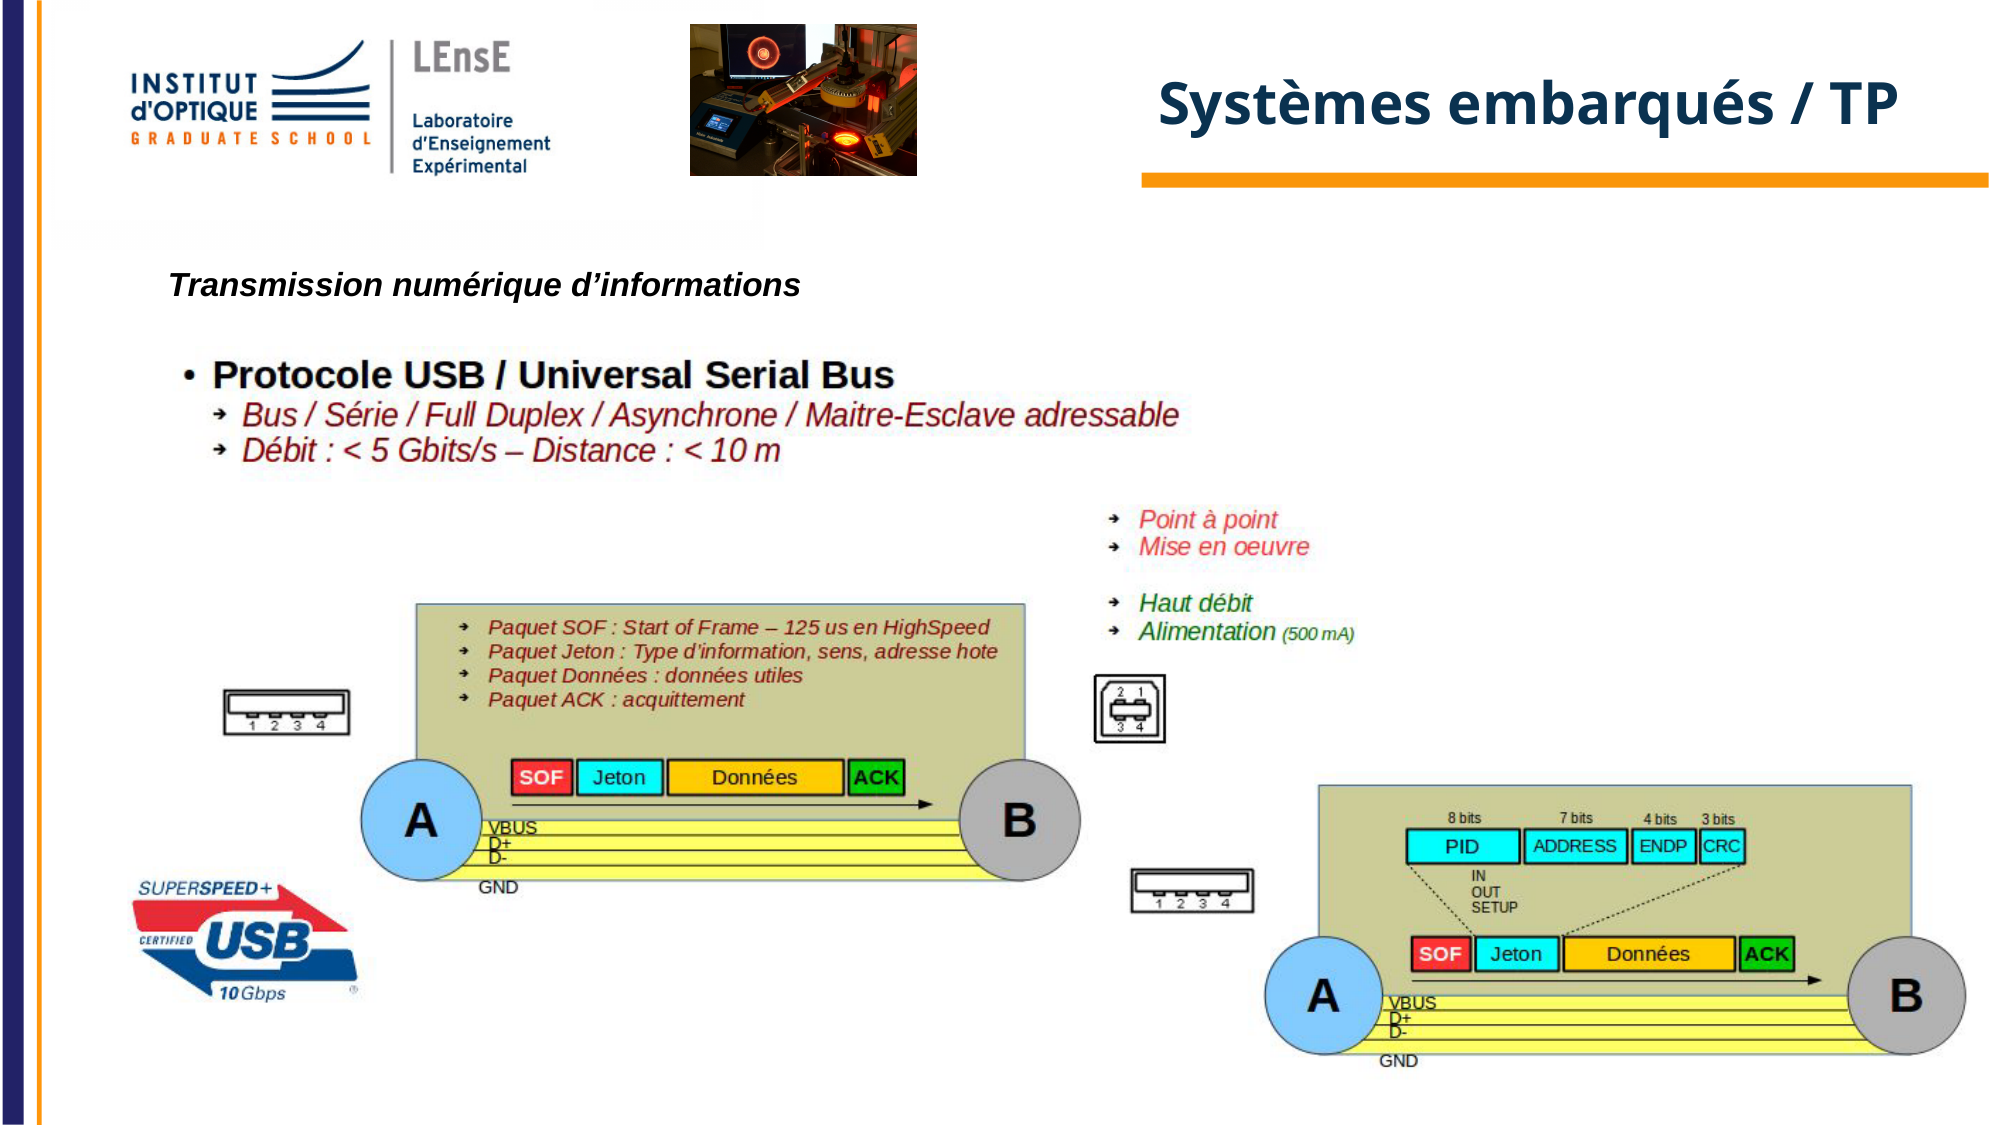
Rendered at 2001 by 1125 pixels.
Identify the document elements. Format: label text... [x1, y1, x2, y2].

text_box [1141, 172, 1989, 188]
text_box [55, 11, 752, 220]
title Systèmes embarqués / TP [922, 45, 1916, 158]
text_box Transmission numérique d’informations [153, 255, 938, 310]
picture [105, 346, 1970, 1084]
picture [51, 0, 917, 250]
